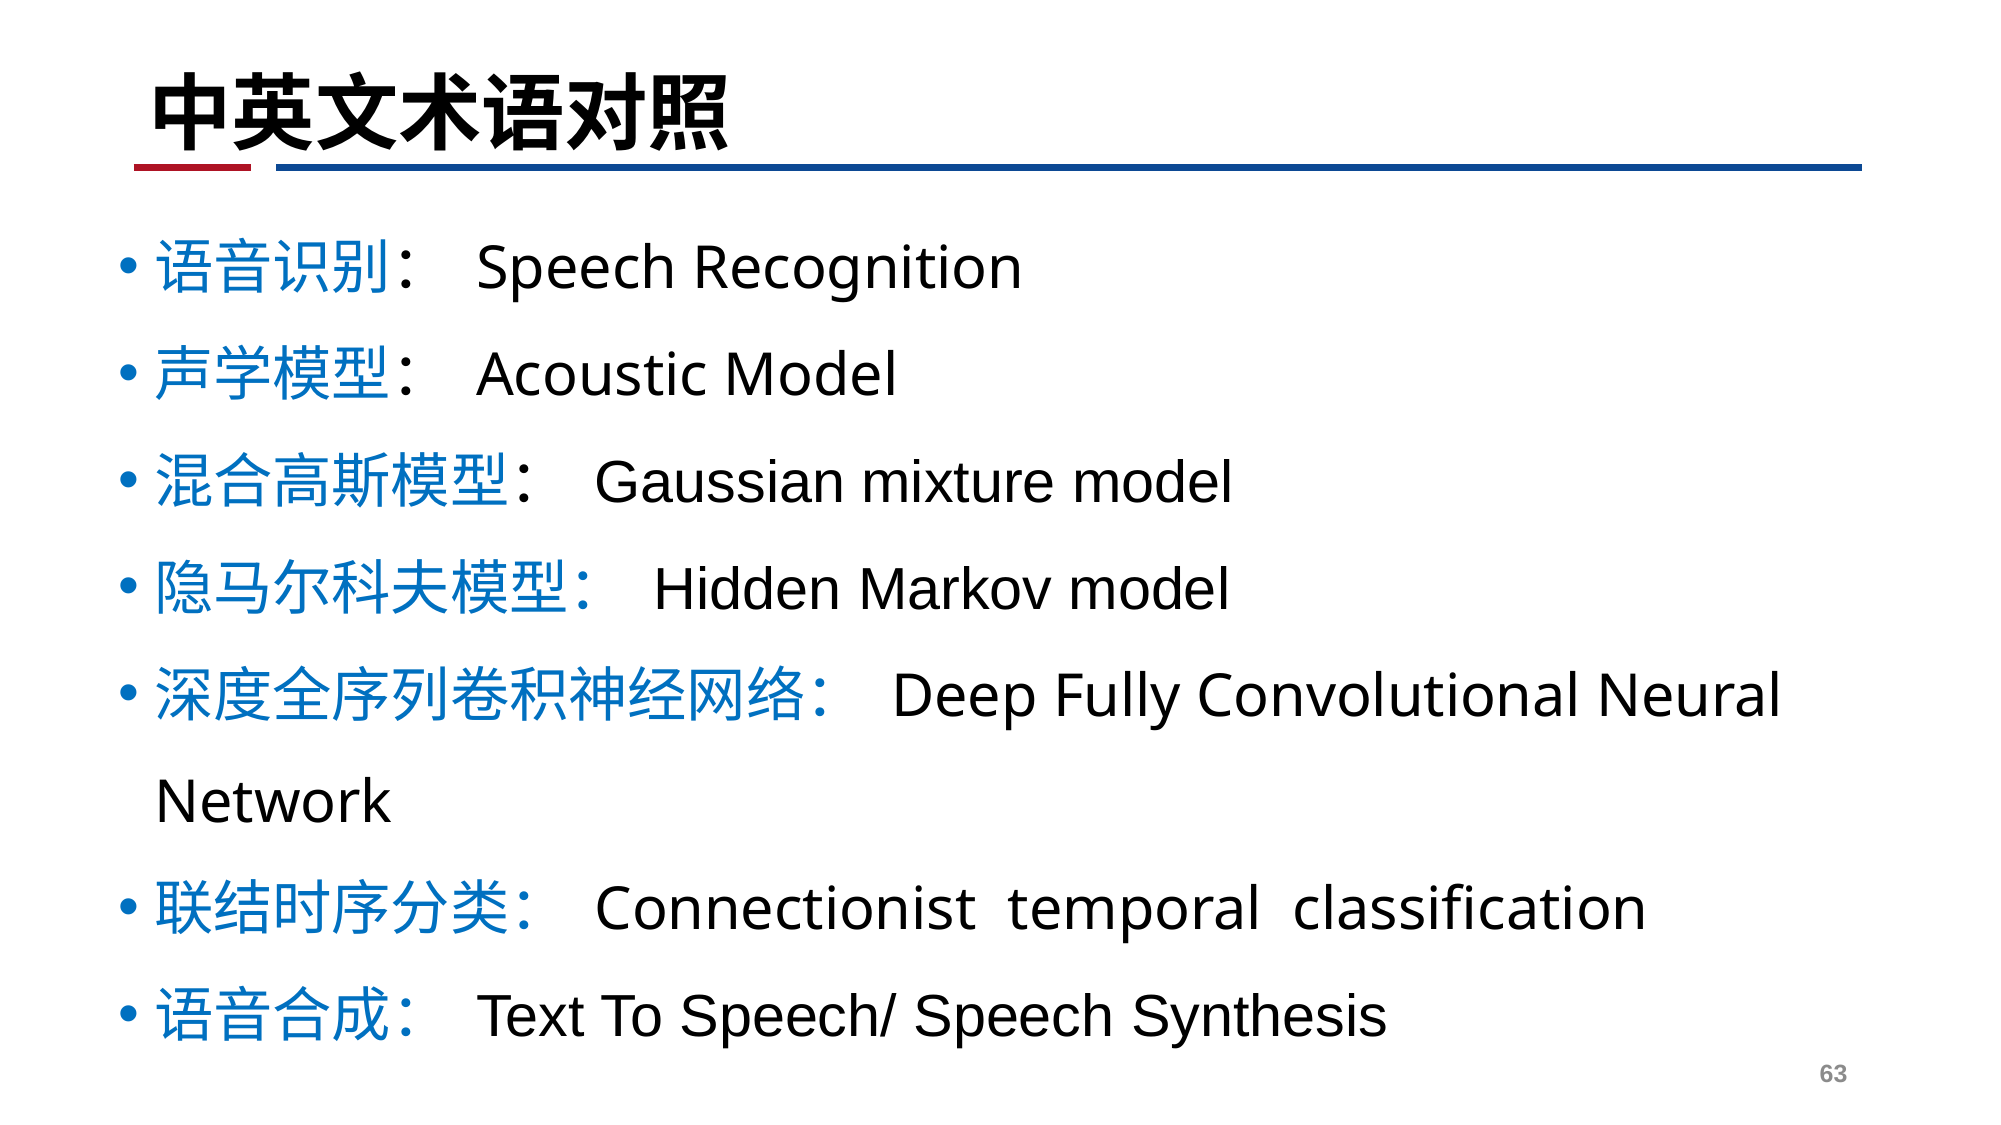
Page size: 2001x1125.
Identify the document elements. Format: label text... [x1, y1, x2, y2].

list [99, 189, 1897, 1066]
text_box 语音识别： Speech Recognition 声学模型： Acoustic Model 混合高斯模型： Gaussian mixture model 隐马尔科夫模型： Hidden Markov model 深度全序列卷积神经网络： Deep Fully Convolutional Neural Network 联结时序分类： Connectionist temporal classification 语音合成： Text To Speech/ Speech Synthesis [103, 186, 1920, 1062]
slide_number 63 [1412, 1066, 1863, 1103]
title 中英文术语对照 [133, 0, 1863, 168]
